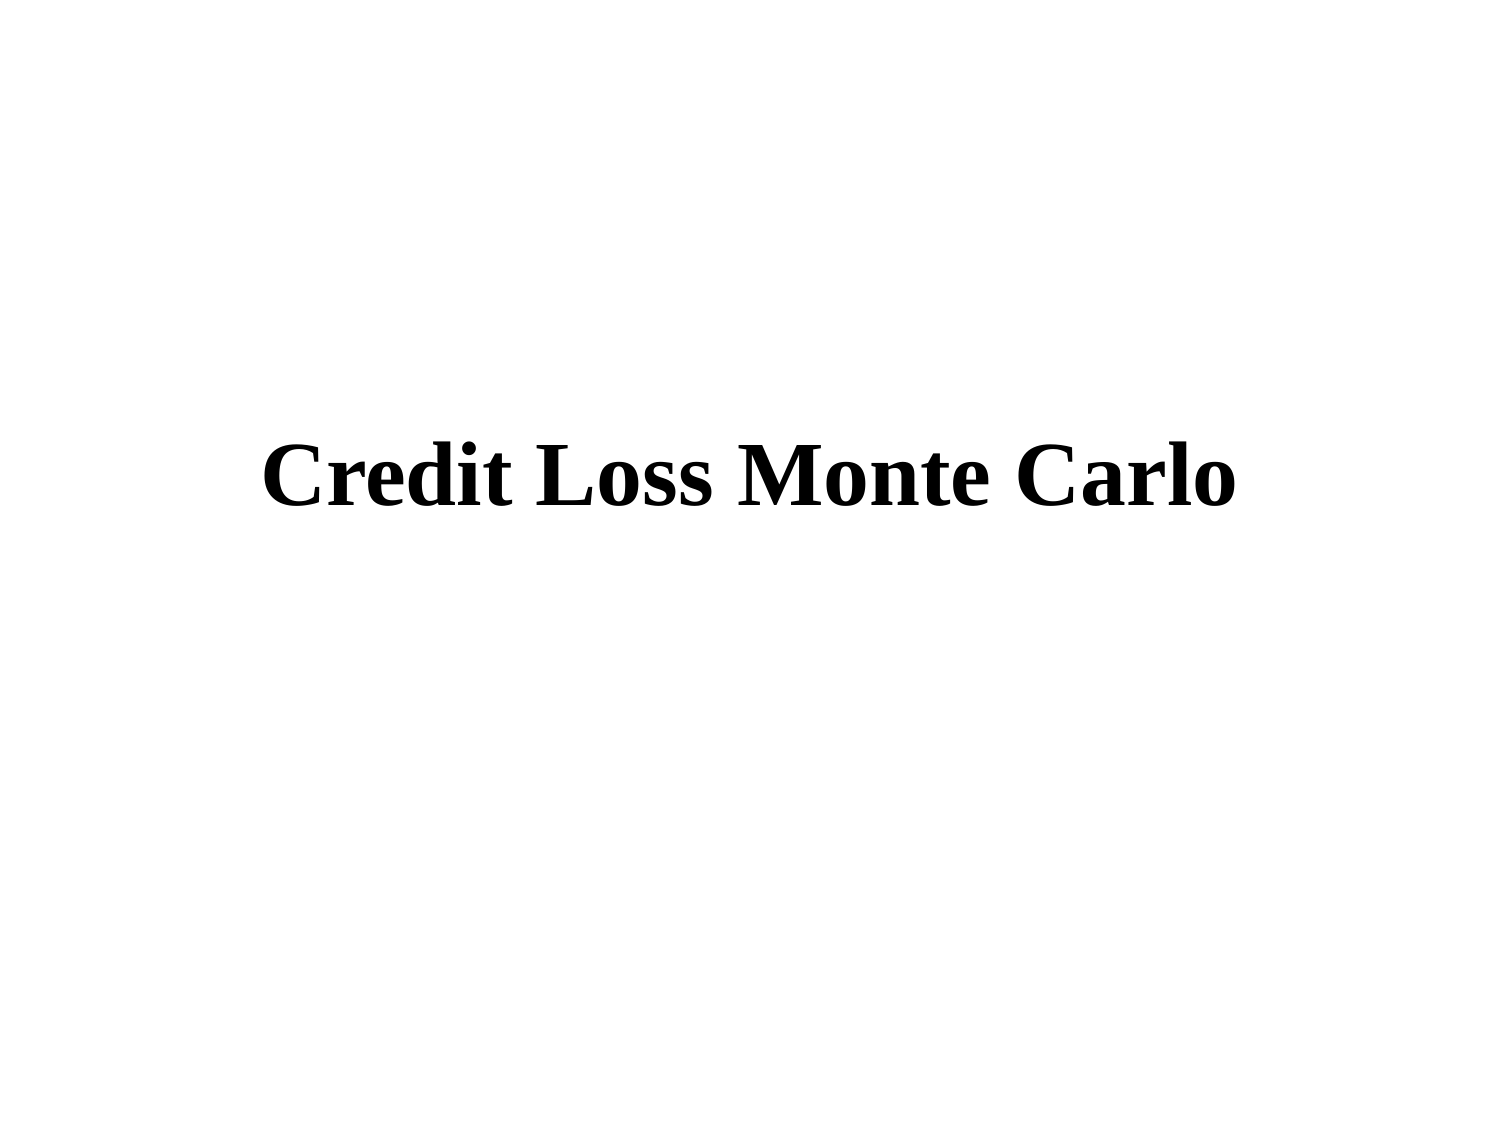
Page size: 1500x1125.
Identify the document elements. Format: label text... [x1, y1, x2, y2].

title Credit Loss Monte Carlo [112, 374, 1388, 563]
